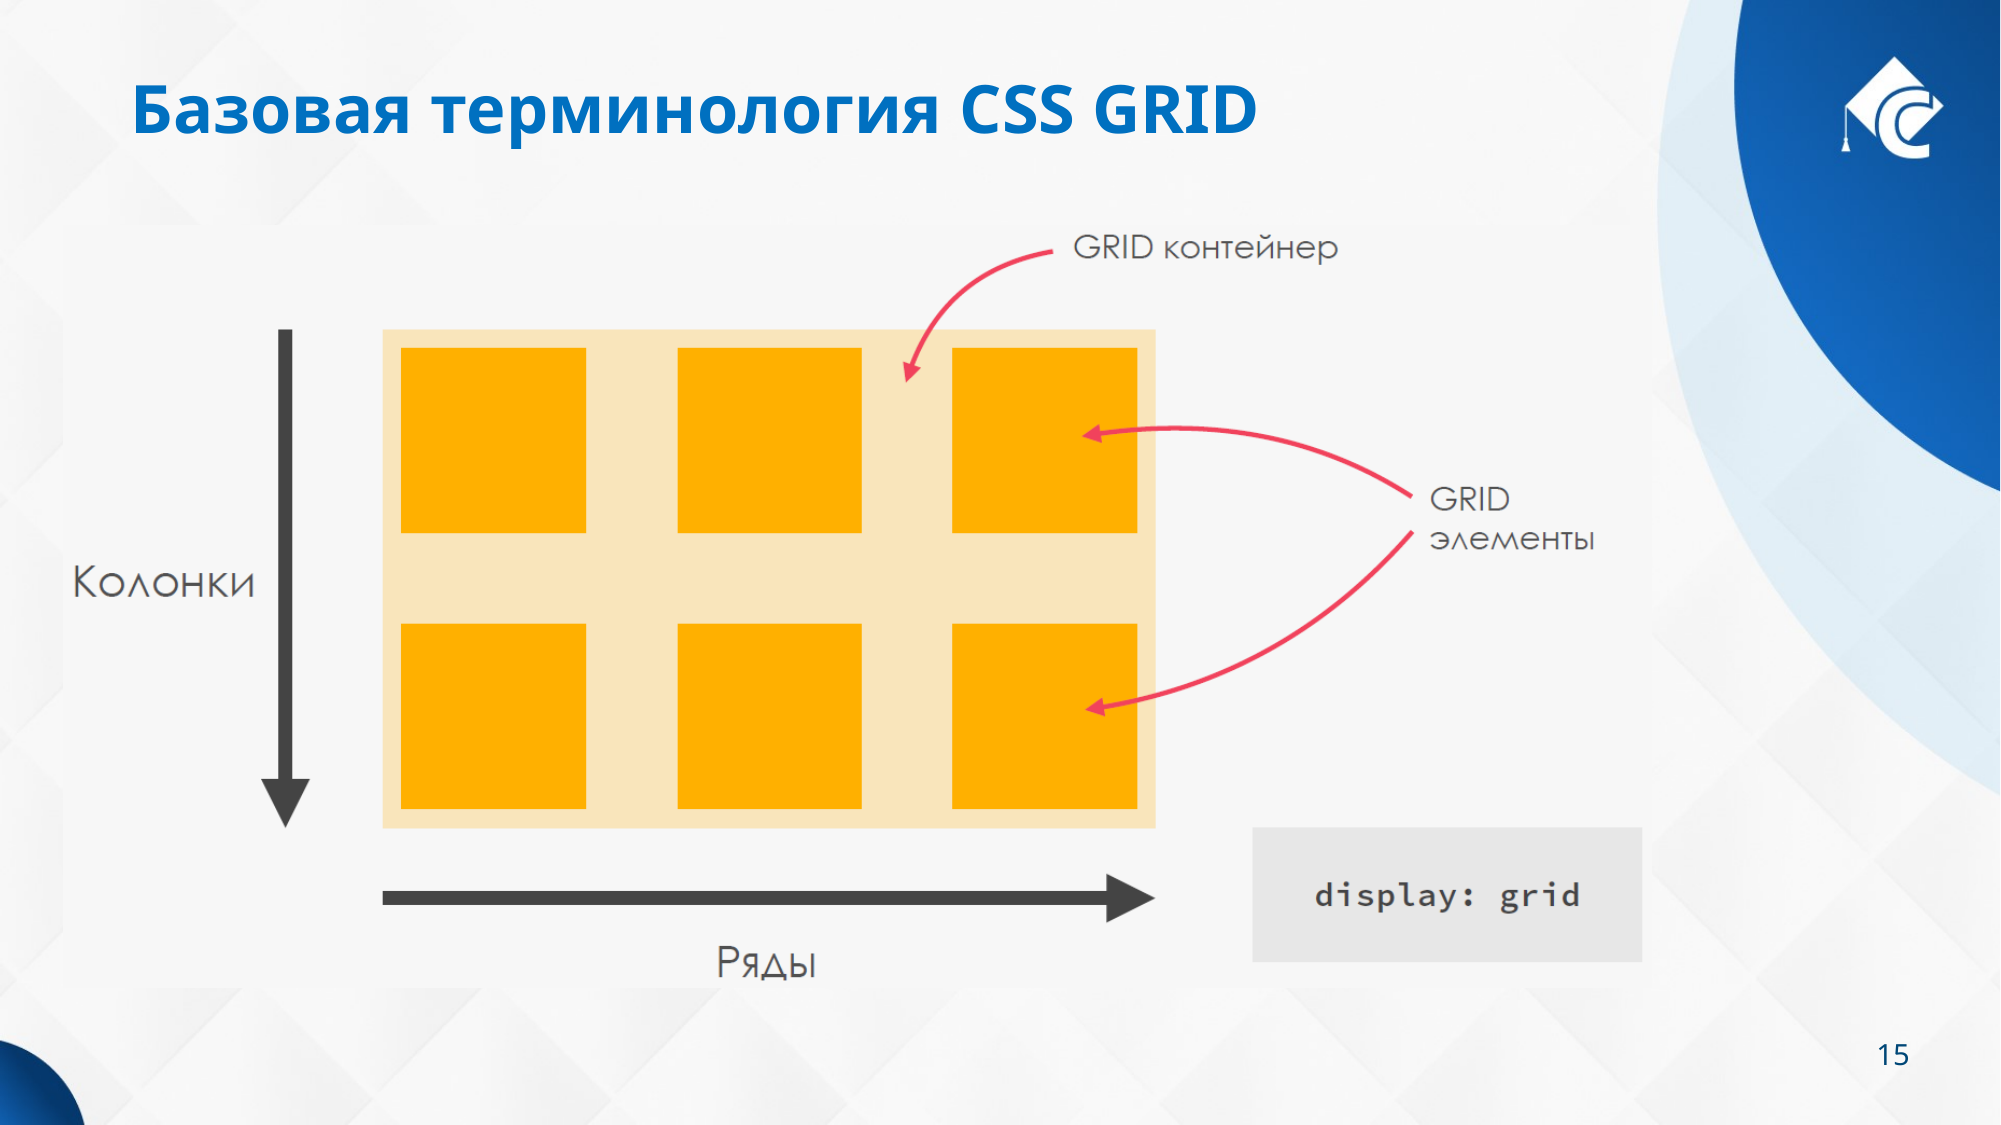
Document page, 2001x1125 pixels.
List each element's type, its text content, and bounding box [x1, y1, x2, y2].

title Базовая терминология CSS GRID [115, 59, 1652, 164]
slide_number 15 [1806, 1026, 1925, 1086]
picture [0, 0, 2001, 1125]
